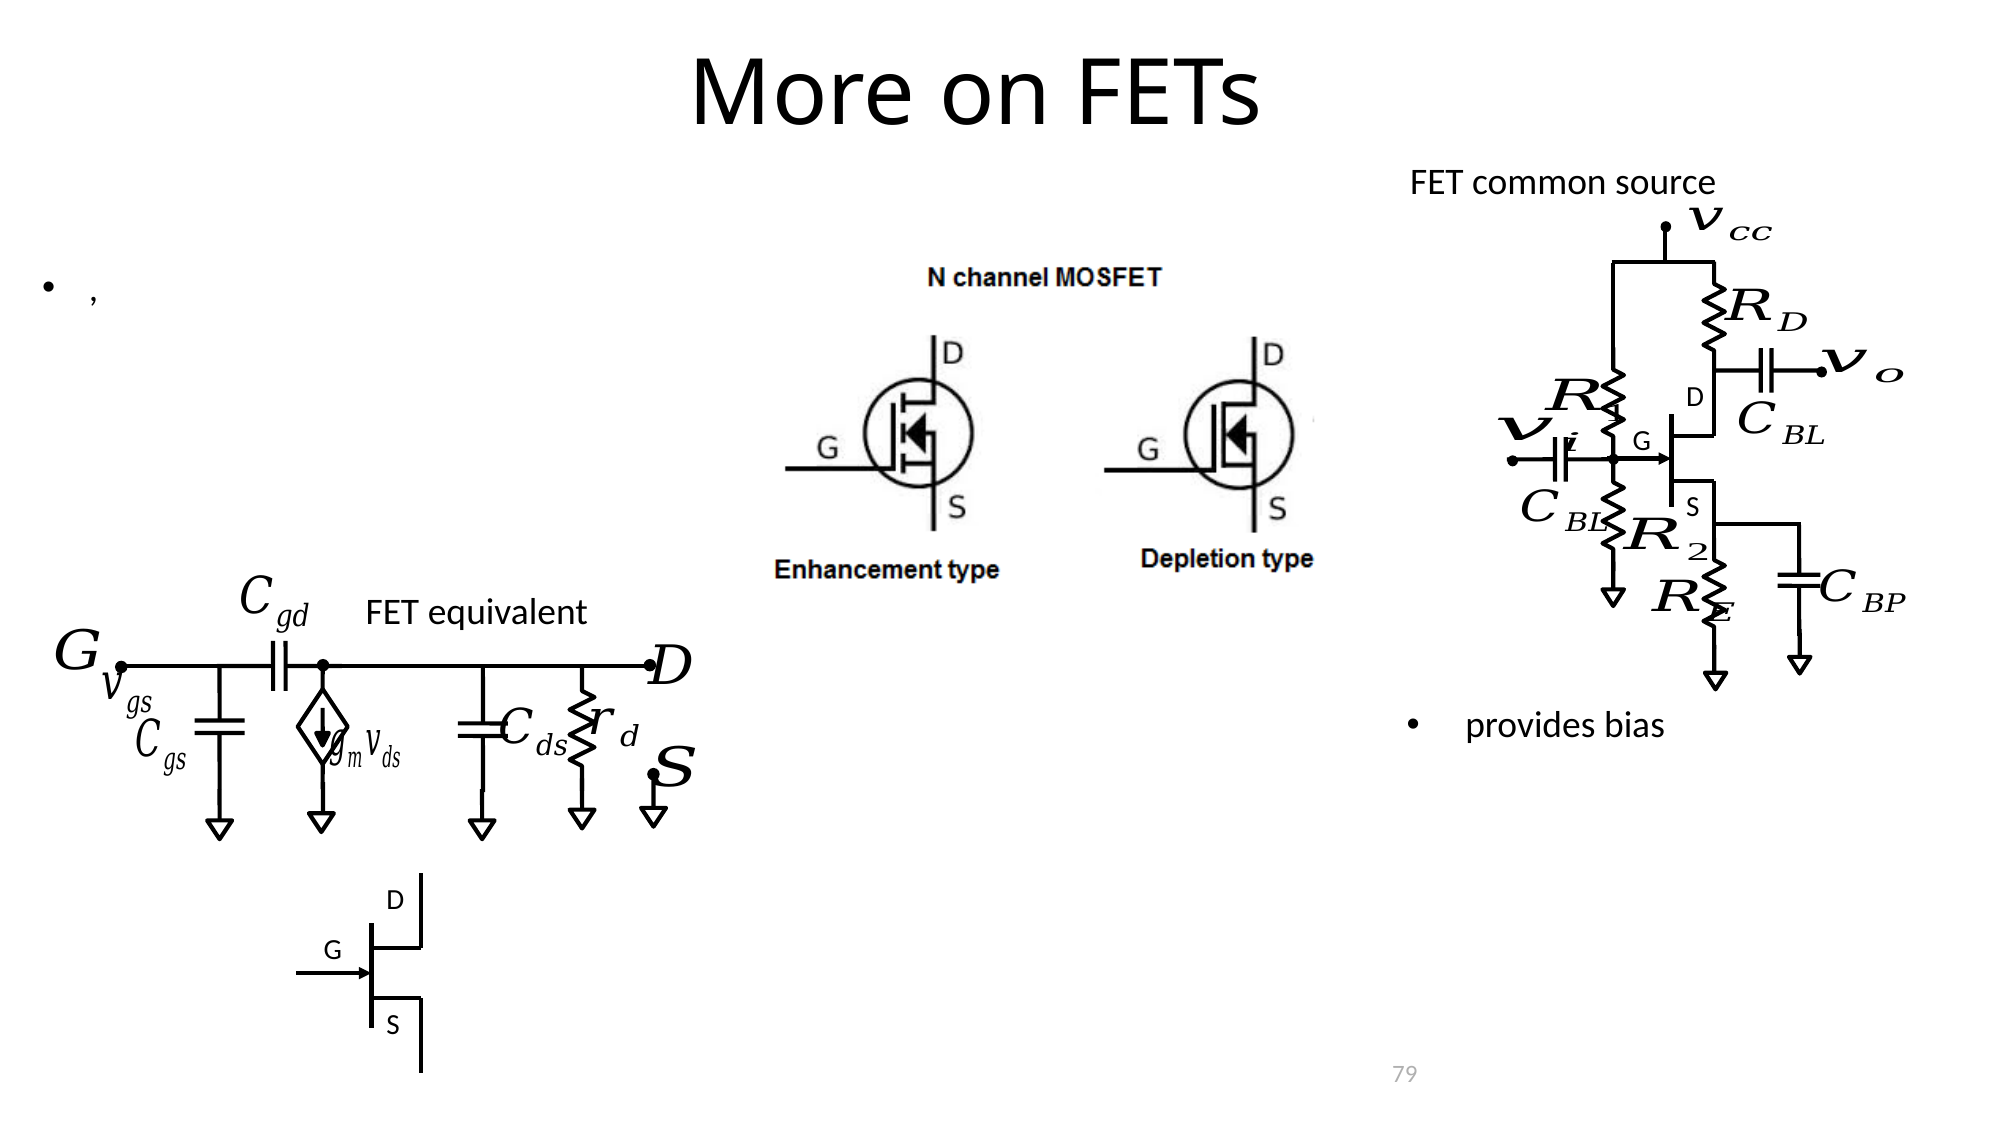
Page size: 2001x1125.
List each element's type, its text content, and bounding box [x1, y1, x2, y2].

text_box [1391, 149, 1908, 874]
picture [746, 247, 1335, 604]
slide_number 79 [1074, 738, 1425, 1125]
text_box More on FETs [30, 25, 1922, 151]
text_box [53, 568, 702, 1074]
